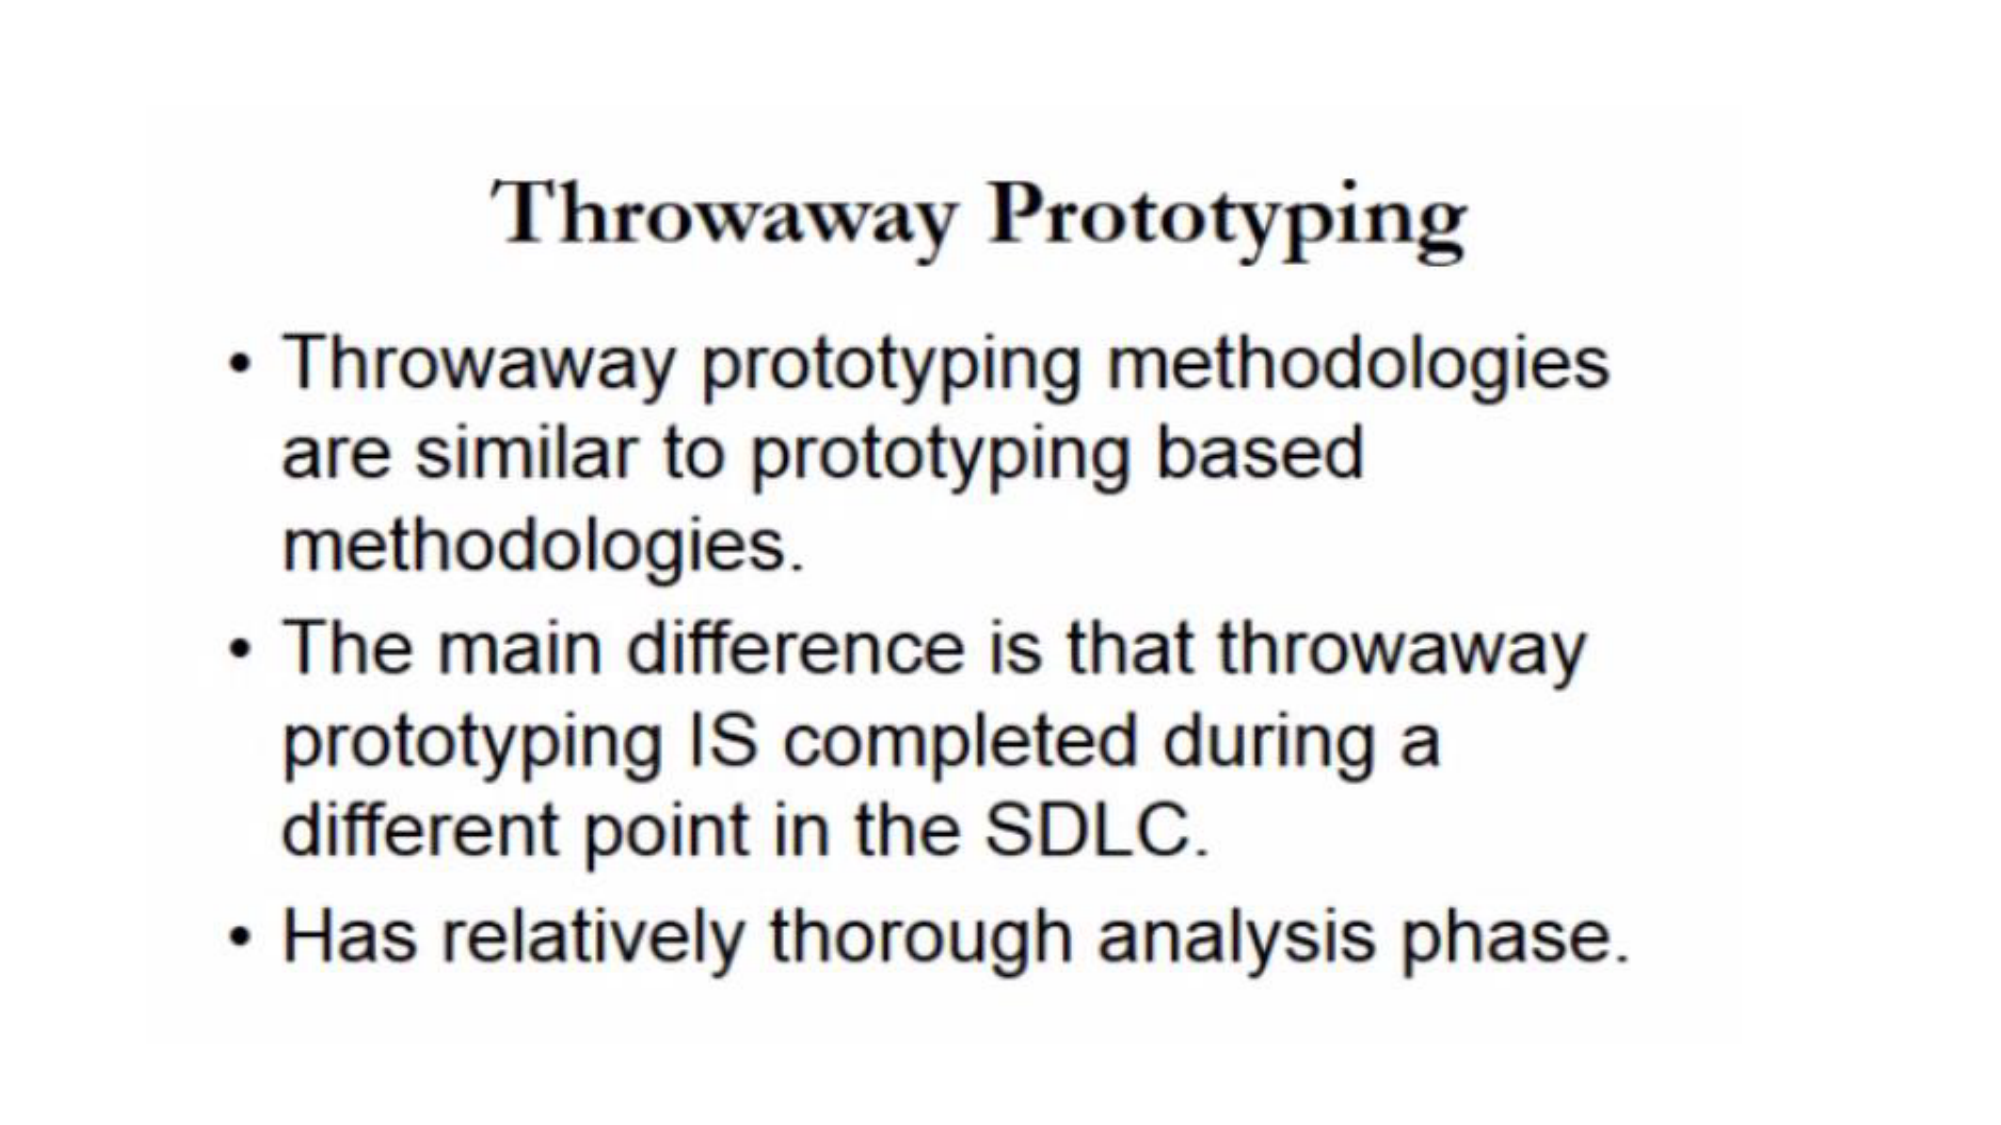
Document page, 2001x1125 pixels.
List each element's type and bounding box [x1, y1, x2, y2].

list [146, 104, 1742, 1044]
